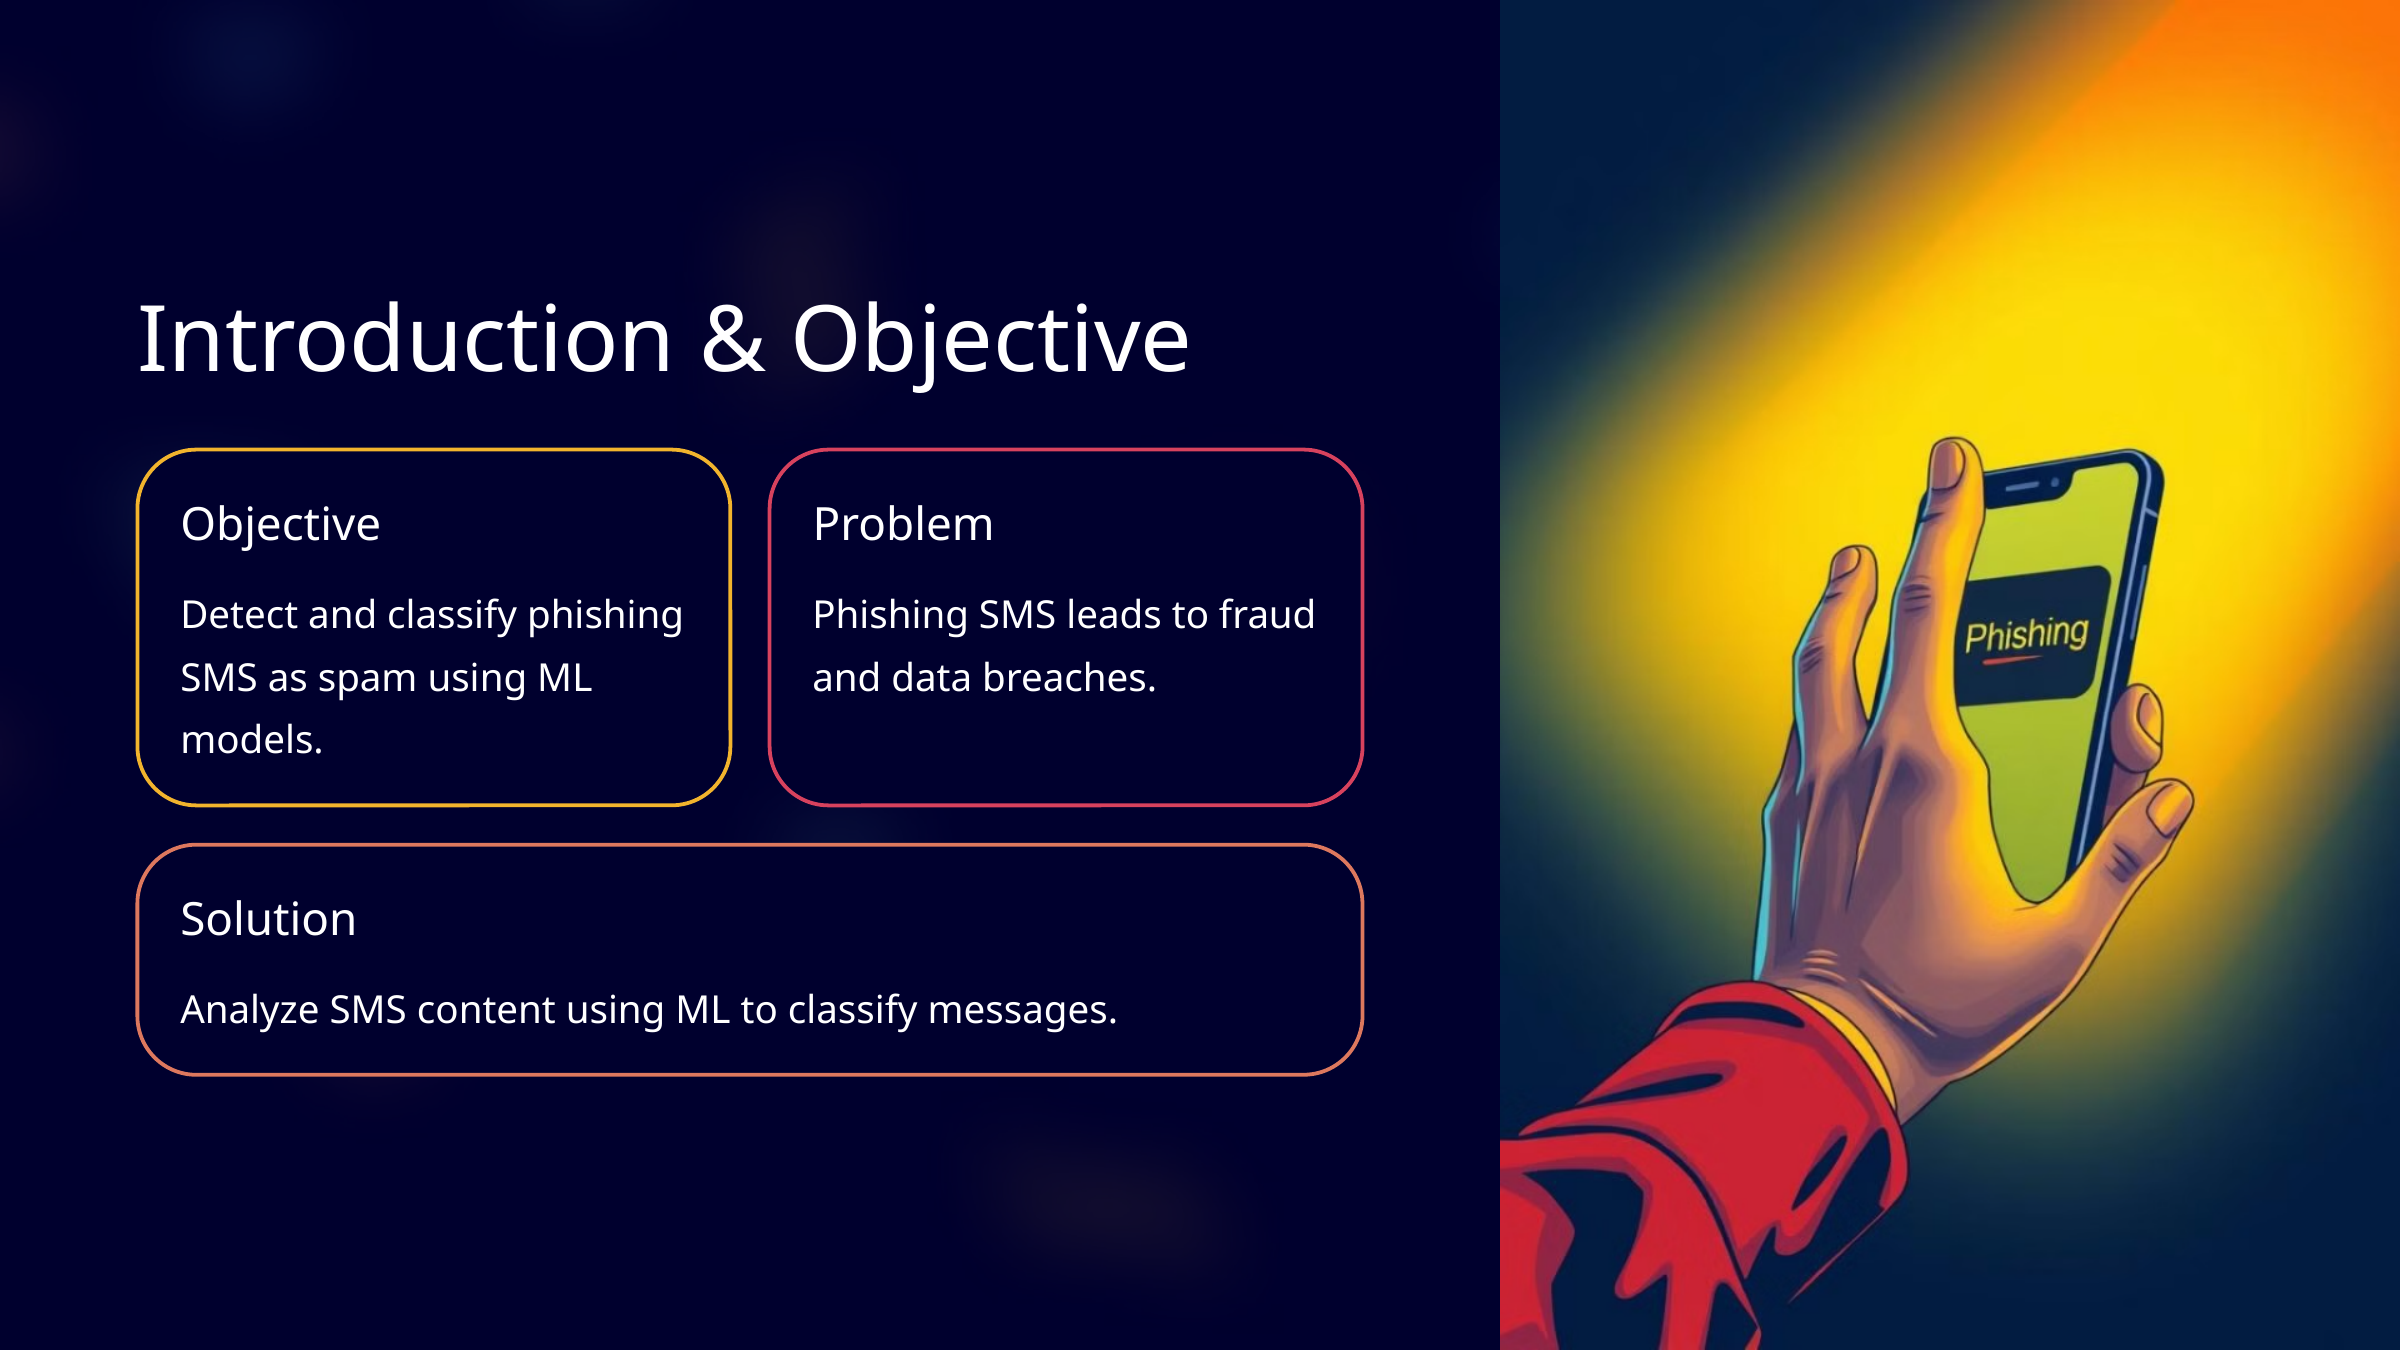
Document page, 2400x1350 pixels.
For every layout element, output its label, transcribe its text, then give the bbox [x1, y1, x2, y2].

text_box Analyze SMS content using ML to classify messages. [180, 968, 1320, 1032]
text_box Detect and classify phishing SMS as spam using ML models. [180, 573, 688, 763]
text_box [769, 449, 1363, 806]
text_box Introduction & Objective [137, 275, 1158, 391]
text_box [137, 844, 1363, 1075]
text_box Solution [180, 887, 643, 946]
text_box Problem [812, 492, 1275, 551]
text_box [137, 449, 731, 806]
text_box Objective [180, 492, 643, 551]
picture [1499, 0, 2400, 1350]
text_box Phishing SMS leads to fraud and data breaches. [812, 573, 1320, 700]
